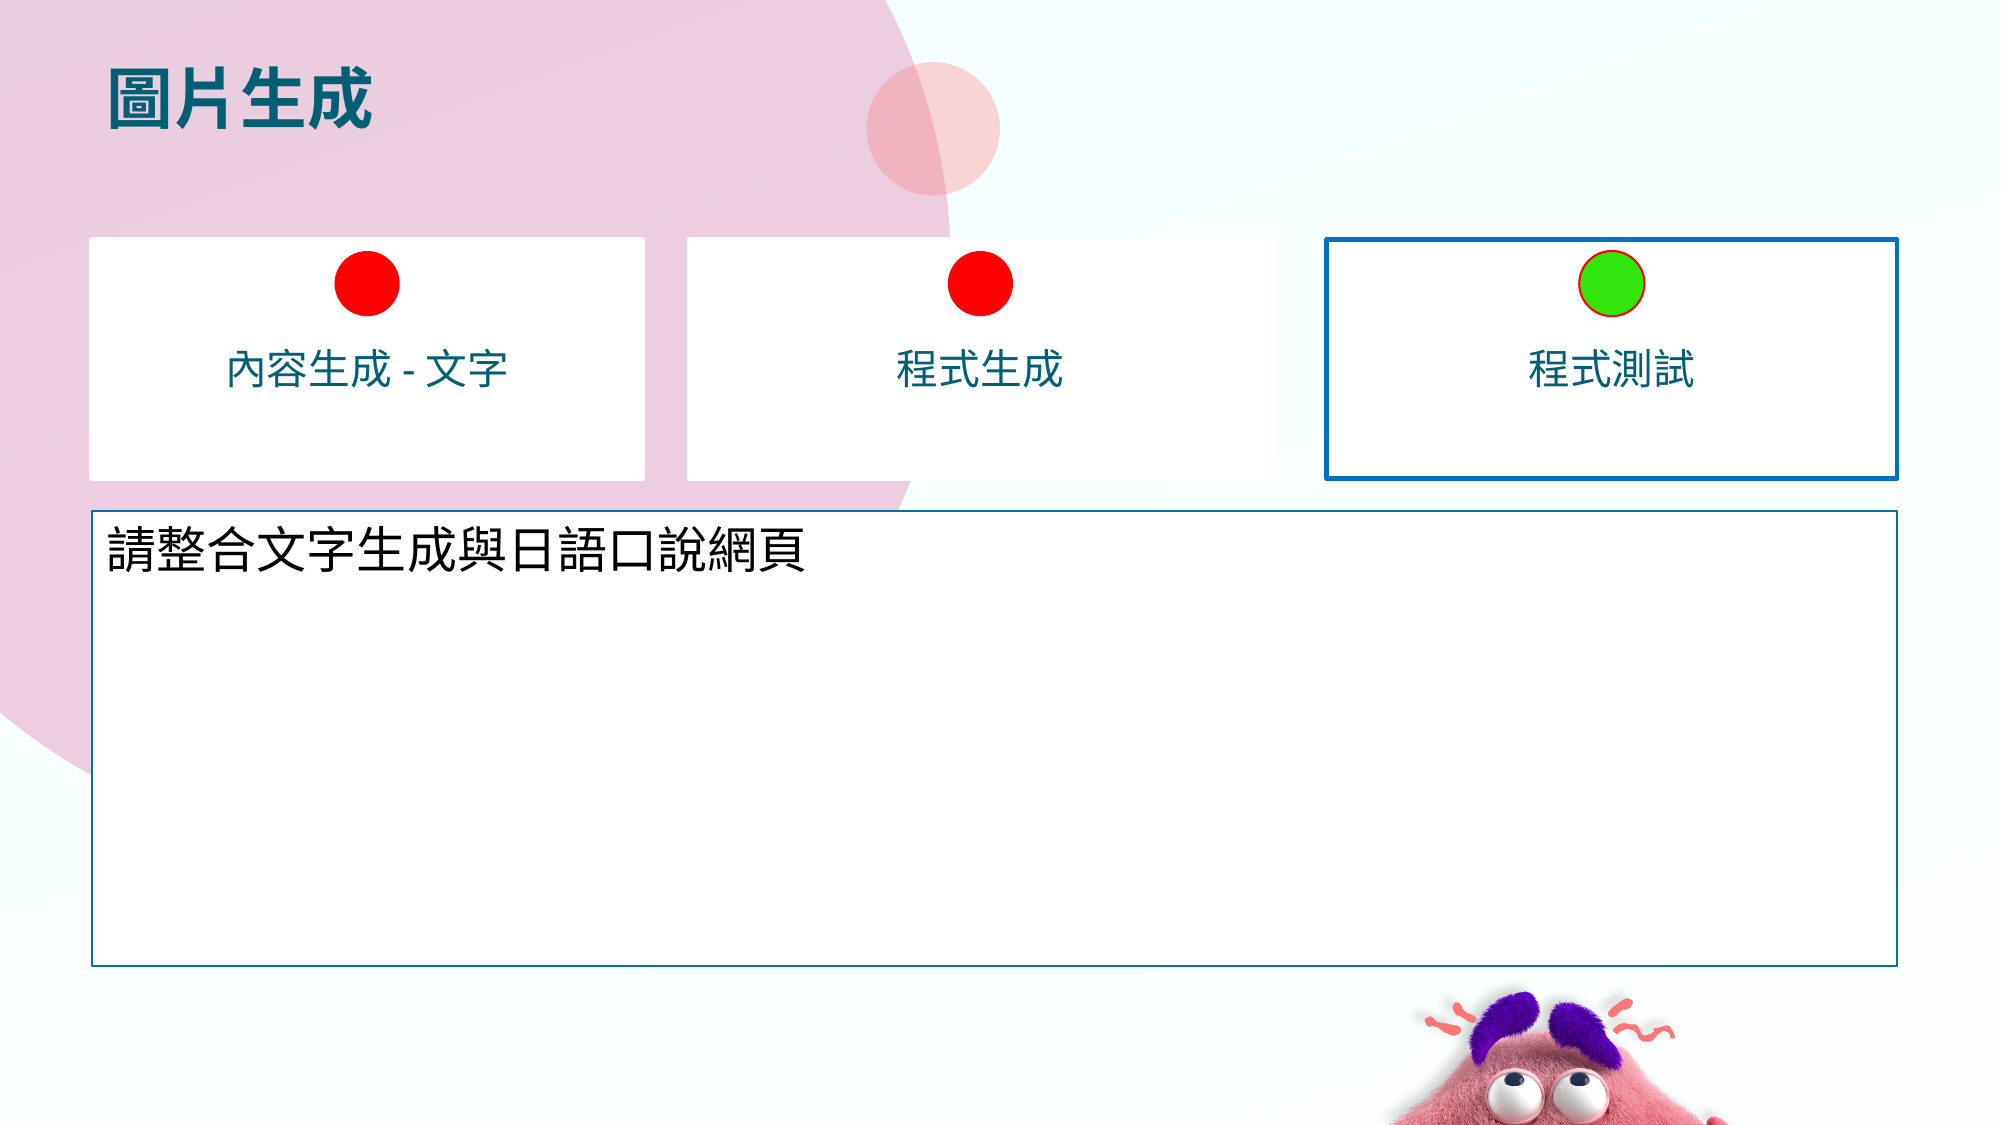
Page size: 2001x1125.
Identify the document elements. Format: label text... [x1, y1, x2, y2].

text_box [1578, 249, 1646, 318]
list 程式生成 [688, 239, 1273, 479]
list 請整合文字生成與日語口說網頁 [91, 510, 1898, 967]
text_box [333, 249, 401, 318]
text_box [946, 249, 1015, 318]
list 程式測試 [1326, 239, 1898, 479]
list 內容生成-文字 [91, 239, 643, 479]
title 圖片生成 [91, 49, 1418, 209]
picture [1355, 968, 1747, 1125]
